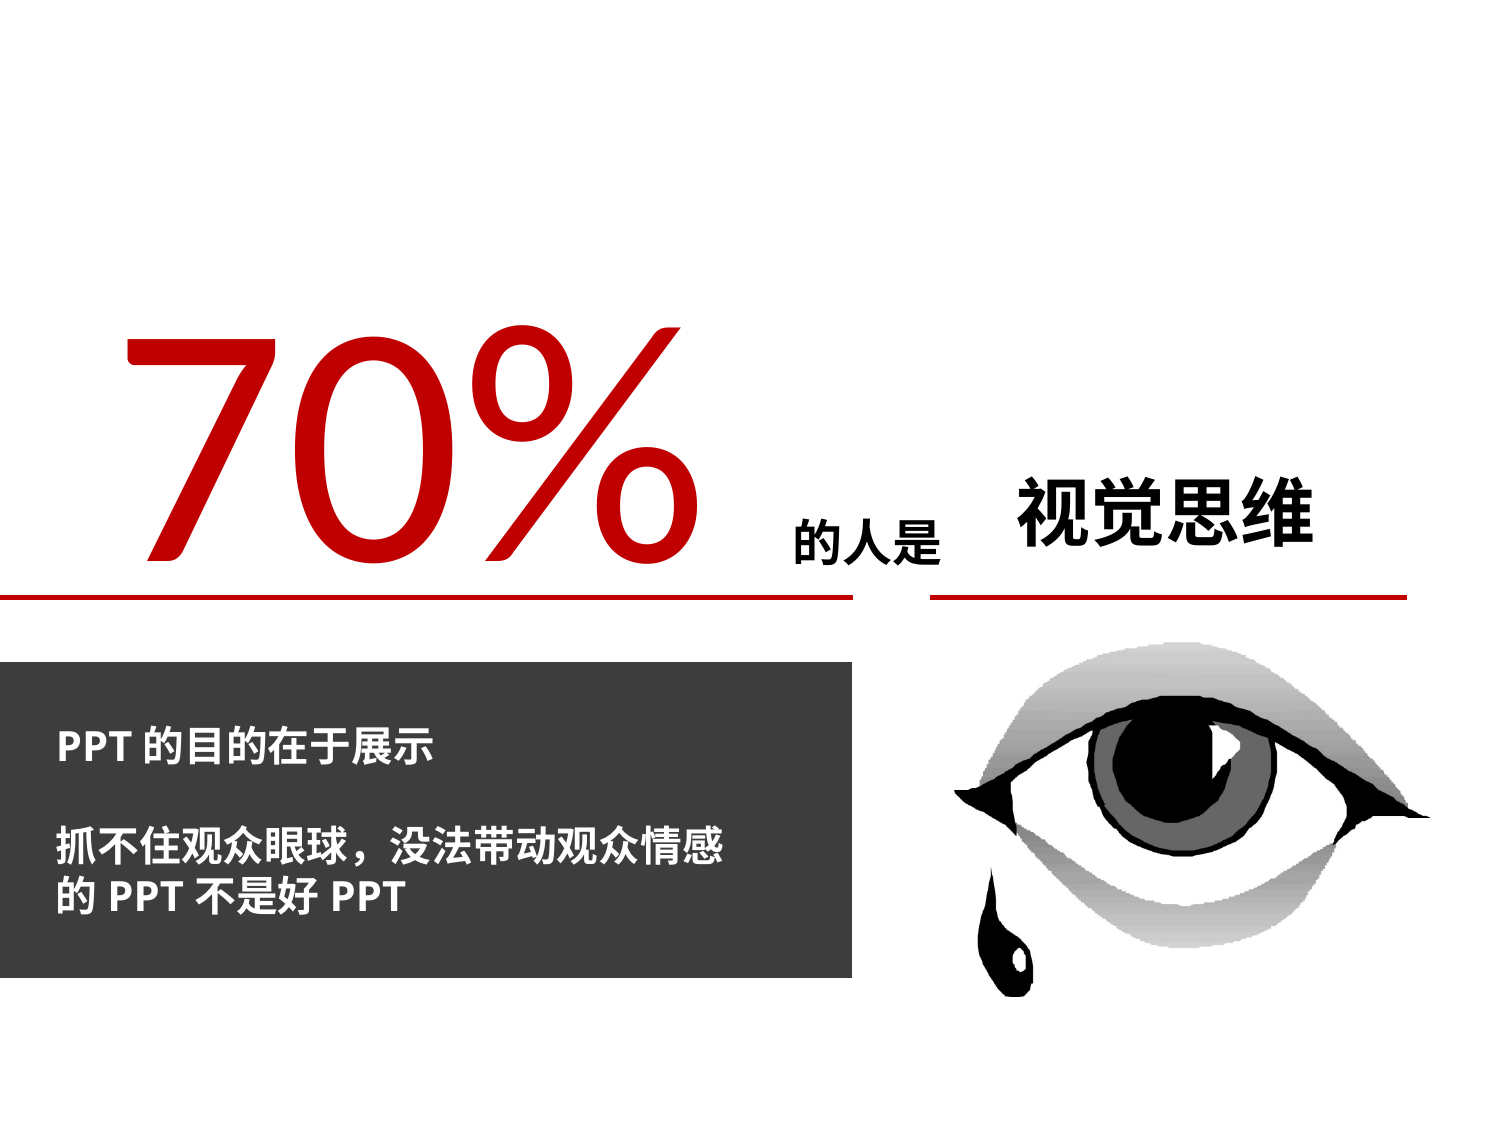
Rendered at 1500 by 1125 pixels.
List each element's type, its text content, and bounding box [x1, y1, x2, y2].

text_box PPT的目的在于展示 抓不住观众眼球，没法带动观众情感 的PPT不是好PPT [0, 658, 855, 981]
picture [952, 642, 1431, 997]
text_box 70%的人是 [96, 208, 1001, 638]
text_box 视觉思维 [1000, 458, 1383, 563]
